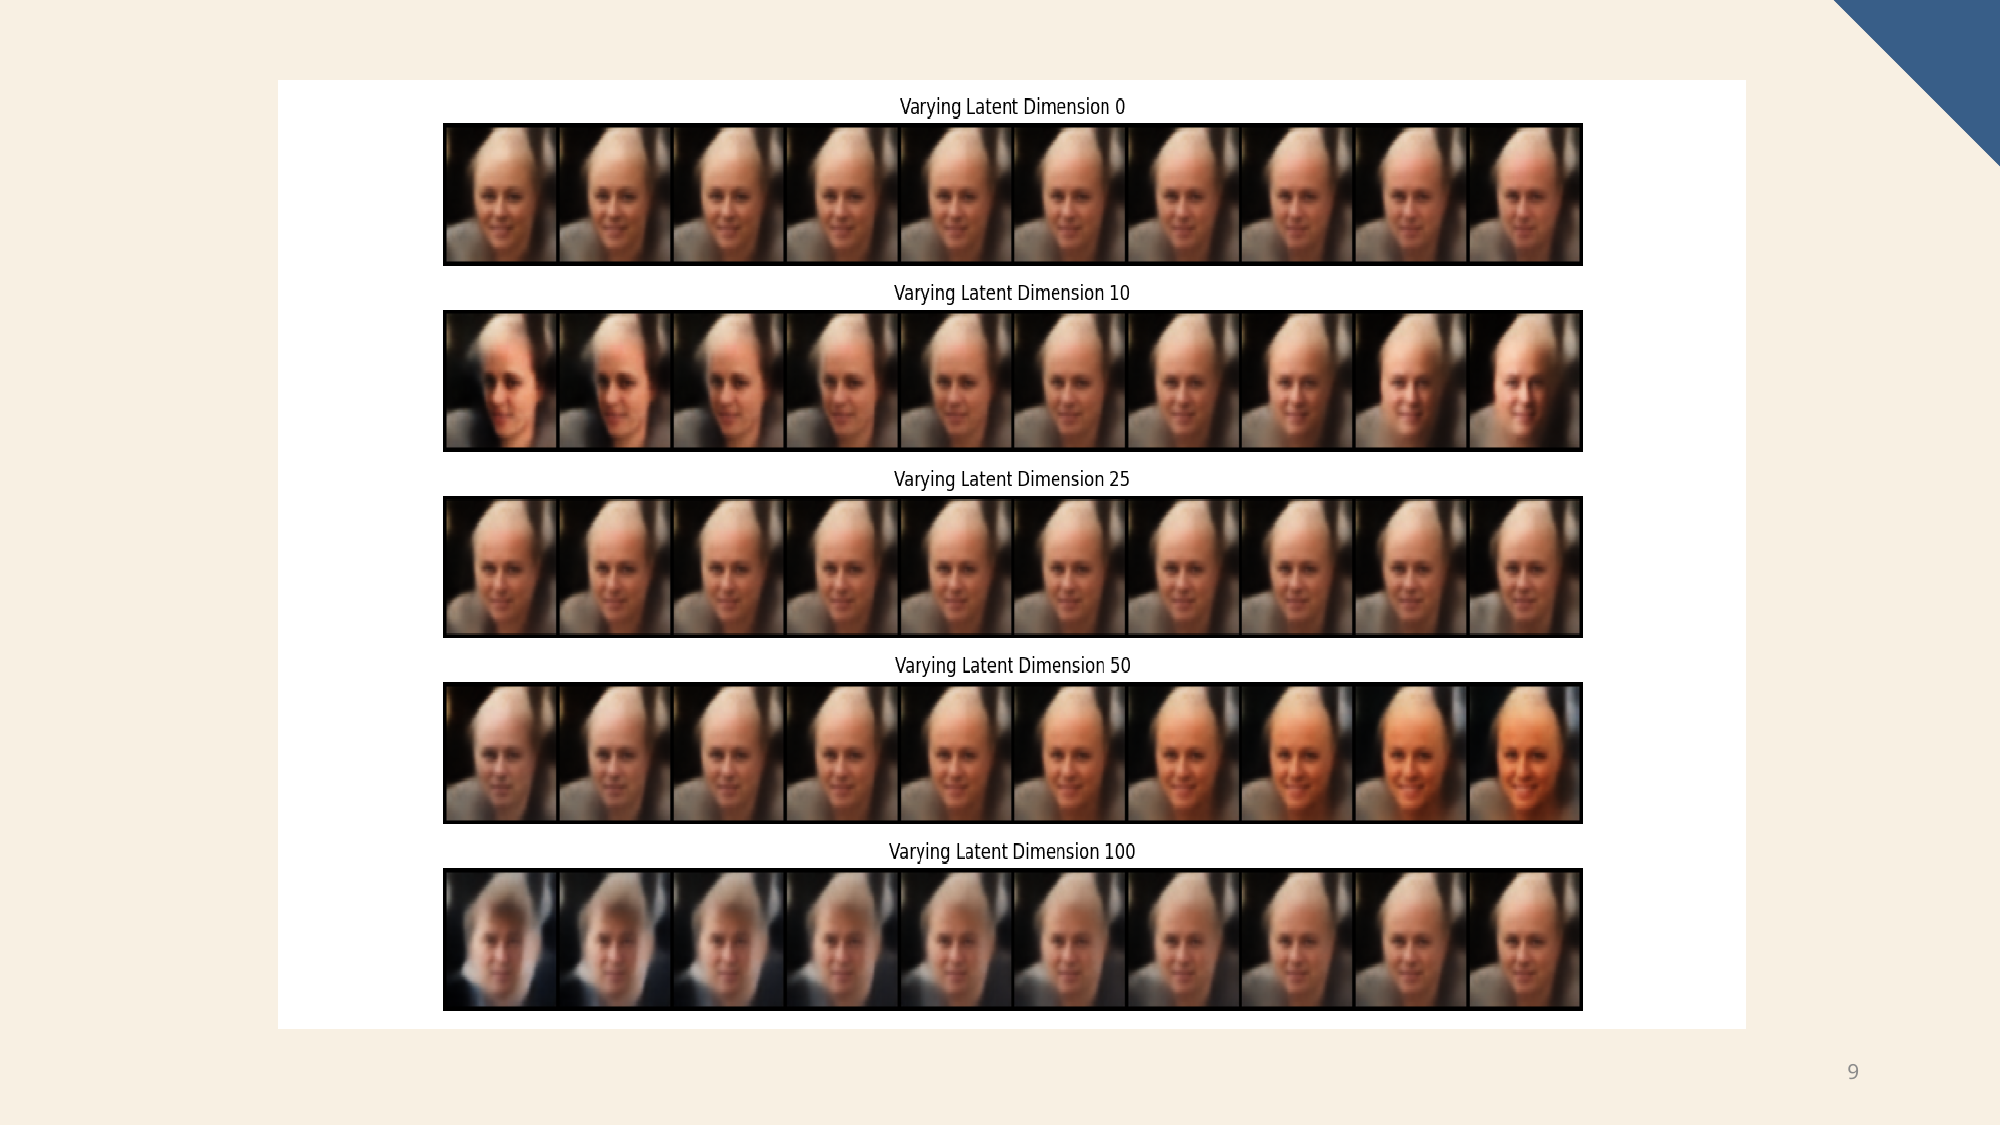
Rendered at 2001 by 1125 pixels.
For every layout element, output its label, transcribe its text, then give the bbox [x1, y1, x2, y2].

picture [278, 80, 1746, 1029]
slide_number 9 [1799, 1042, 1875, 1103]
